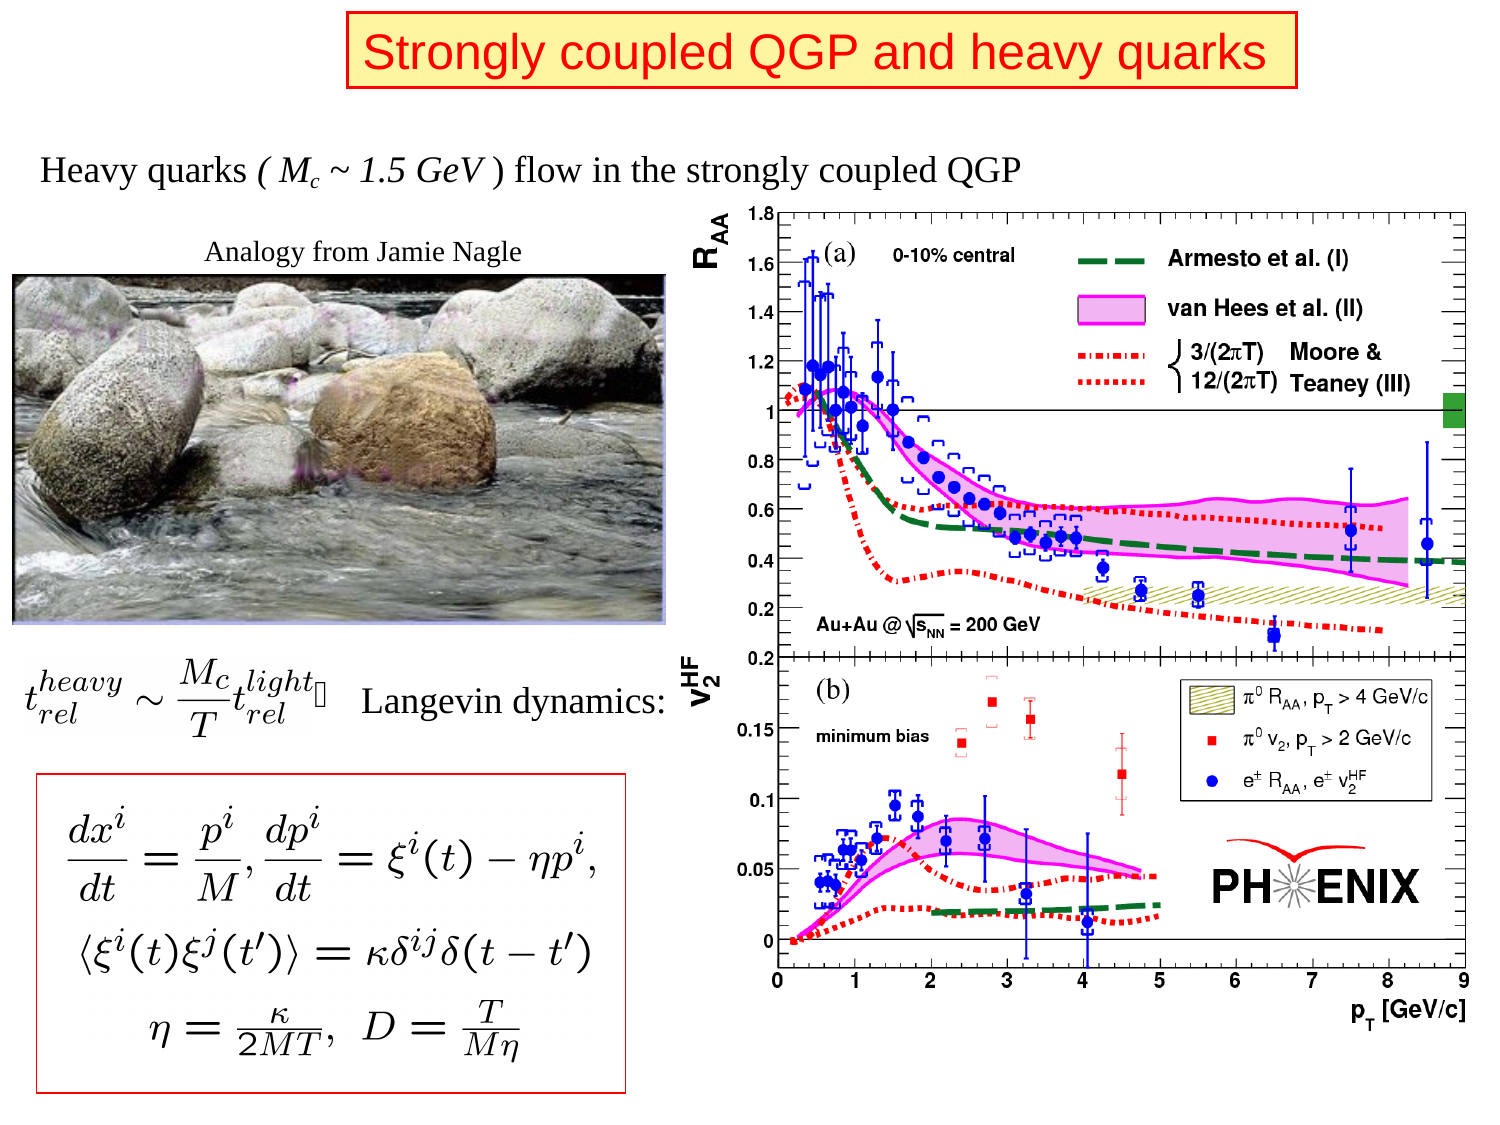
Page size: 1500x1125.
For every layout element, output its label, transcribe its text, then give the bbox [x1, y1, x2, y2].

text_box Analogy from Jamie Nagle [189, 224, 538, 272]
text_box Langevin dynamics: [299, 668, 657, 774]
text_box Heavy quarks ( Mc ~ 1.5 GeV ) flow in the strongly coupled QGP [25, 137, 1038, 201]
text_box Strongly coupled QGP and heavy quarks [347, 12, 1297, 88]
picture [24, 658, 313, 738]
picture [12, 196, 1500, 1038]
picture [37, 774, 626, 1093]
